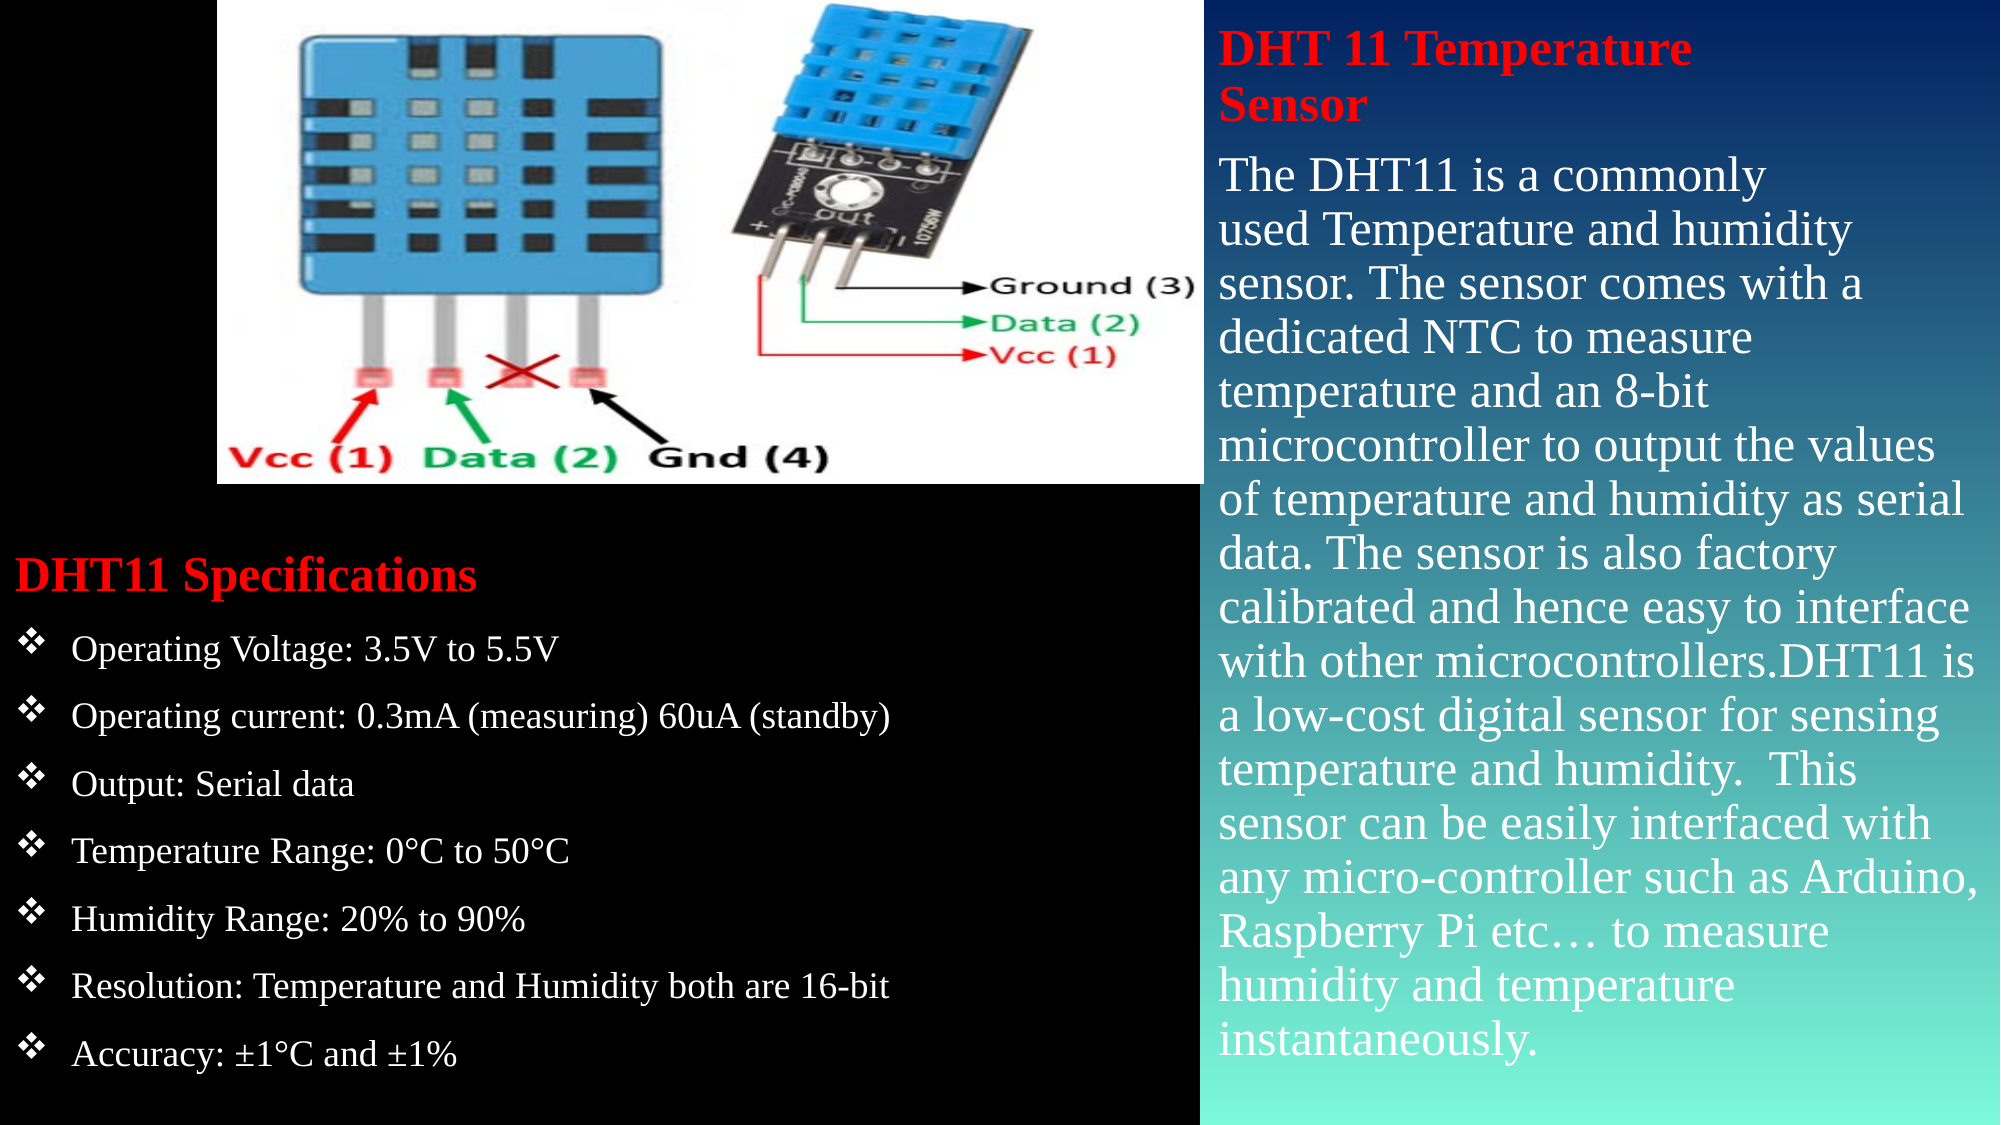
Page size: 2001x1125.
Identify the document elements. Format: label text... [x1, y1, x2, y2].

list The DHT11 is a commonly used Temperature and humidity sensor. The sensor comes with a dedicated NTC to measure temperature and an 8-bit microcontroller to output the values of temperature and humidity as serial data. The sensor is also factory calibrated and hence easy to interface with other microcontrollers.DHT11 is a low-cost digital sensor for sensing temperature and humidity. This sensor can be easily interfaced with any micro-controller such as Arduino, Raspberry Pi etc… to measure humidity and temperature instantaneously. [1203, 140, 2000, 1029]
picture [217, 0, 1204, 484]
title DHT 11 Temperature Sensor [1204, 13, 1859, 140]
text_box DHT11 Specifications Operating Voltage: 3.5V to 5.5V Operating current: 0.3mA (measuring) 60uA (standby) Output: Serial data Temperature Range: 0°C to 50°C Humidity Range: 20% to 90% Resolution: Temperature and Humidity both are 16-bit Accuracy: ±1°C and ±1% [0, 503, 1204, 1081]
